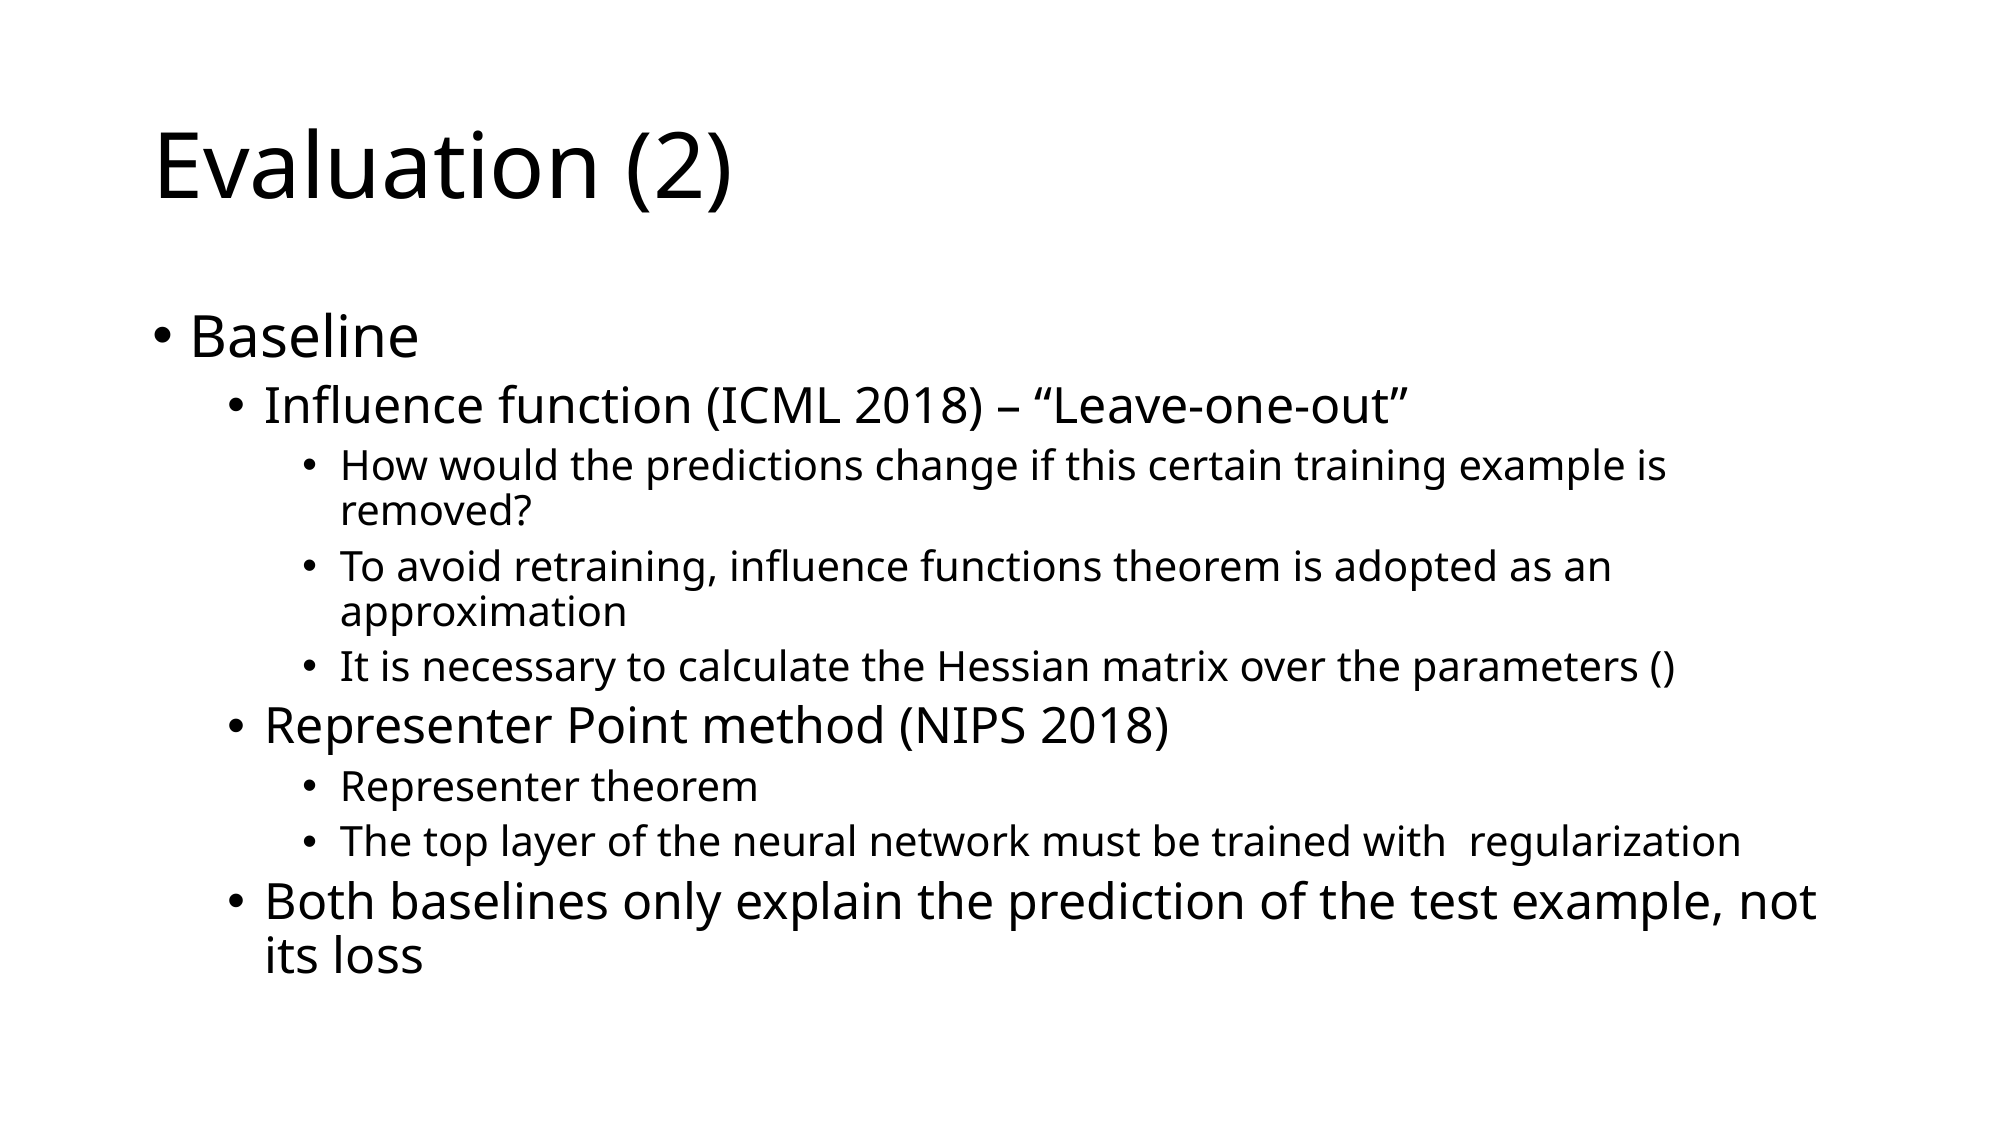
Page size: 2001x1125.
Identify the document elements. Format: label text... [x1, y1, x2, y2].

title Evaluation (2) [137, 59, 1863, 278]
